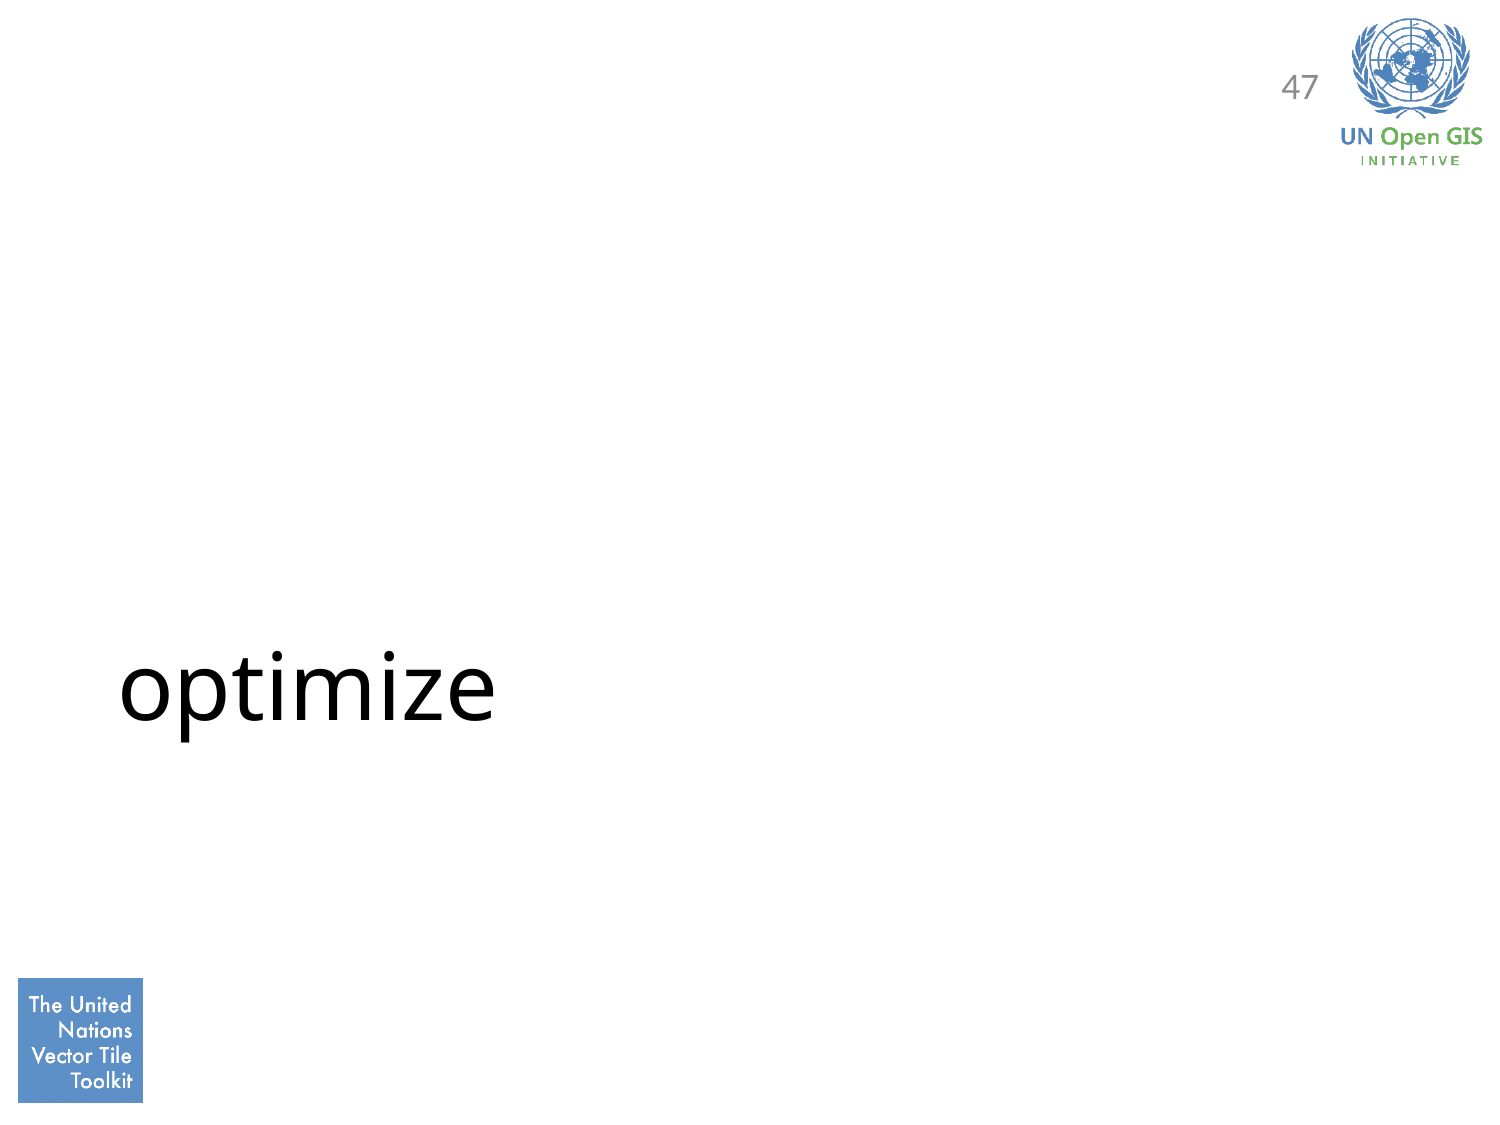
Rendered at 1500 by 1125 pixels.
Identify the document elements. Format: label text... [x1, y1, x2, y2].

picture [1319, 0, 1500, 184]
picture [18, 978, 143, 1103]
title optimize [102, 280, 1397, 749]
slide_number 47 [1240, 54, 1335, 115]
